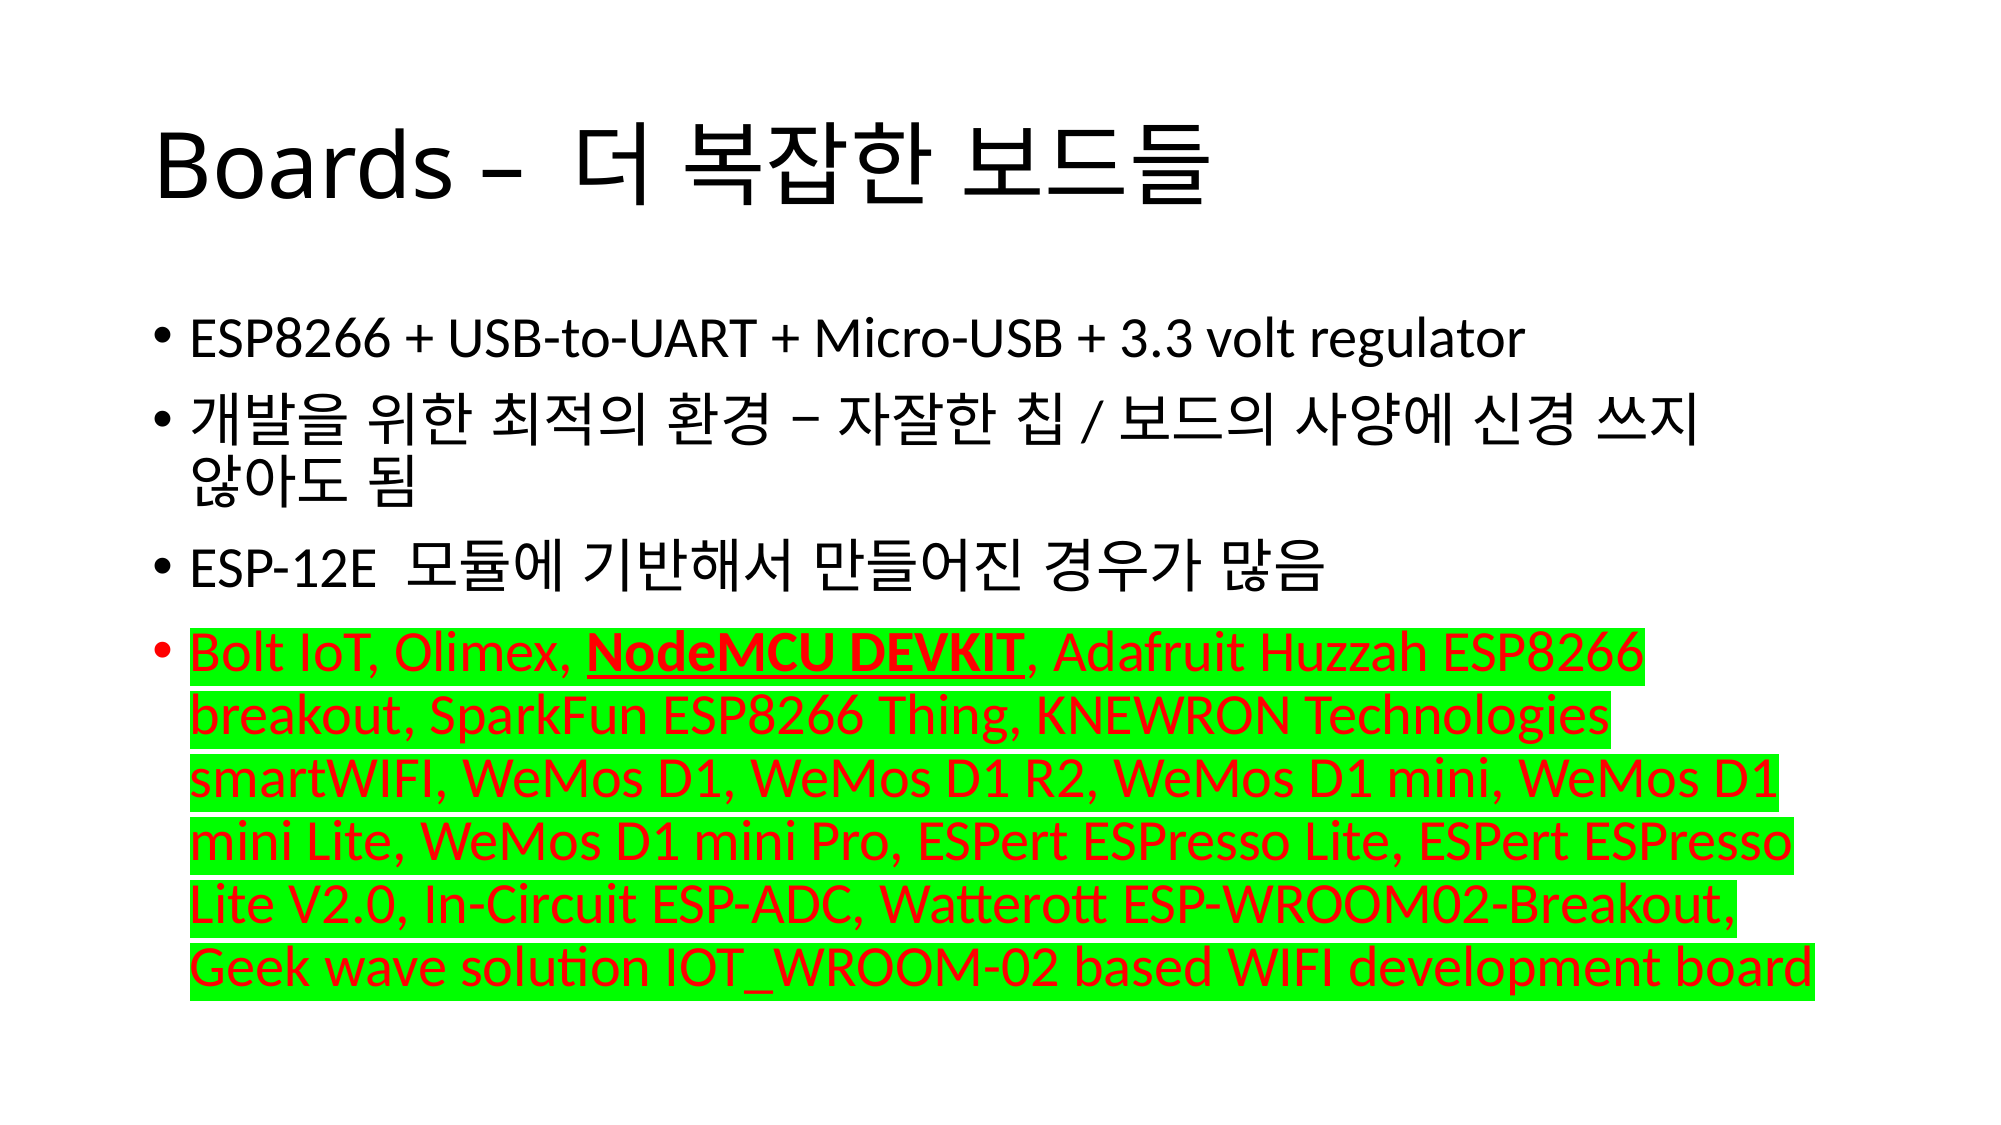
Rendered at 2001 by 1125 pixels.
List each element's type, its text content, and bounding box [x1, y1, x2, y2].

title Boards – 더 복잡한 보드들 [137, 59, 1863, 278]
list ESP8266 + USB-to-UART + Micro-USB + 3.3 volt regulator 개발을 위한 최적의 환경 – 자잘한 칩/보드의 사양에 신경 쓰지 않아도 됨 ESP-12E 모듈에 기반해서 만들어진 경우가 많음 Bolt IoT, Olimex, NodeMCU DEVKIT, Adafruit Huzzah ESP8266 breakout, SparkFun ESP8266 Thing, KNEWRON Technologies smartWIFI, WeMos D1, WeMos D1 R2, WeMos D1 mini, WeMos D1 mini Lite, WeMos D1 mini Pro, ESPert ESPresso Lite, ESPert ESPresso Lite V2.0, In-Circuit ESP-ADC, Watterott ESP-WROOM02-Breakout, Geek wave solution IOT_WROOM-02 based WIFI development board [137, 299, 1863, 1014]
